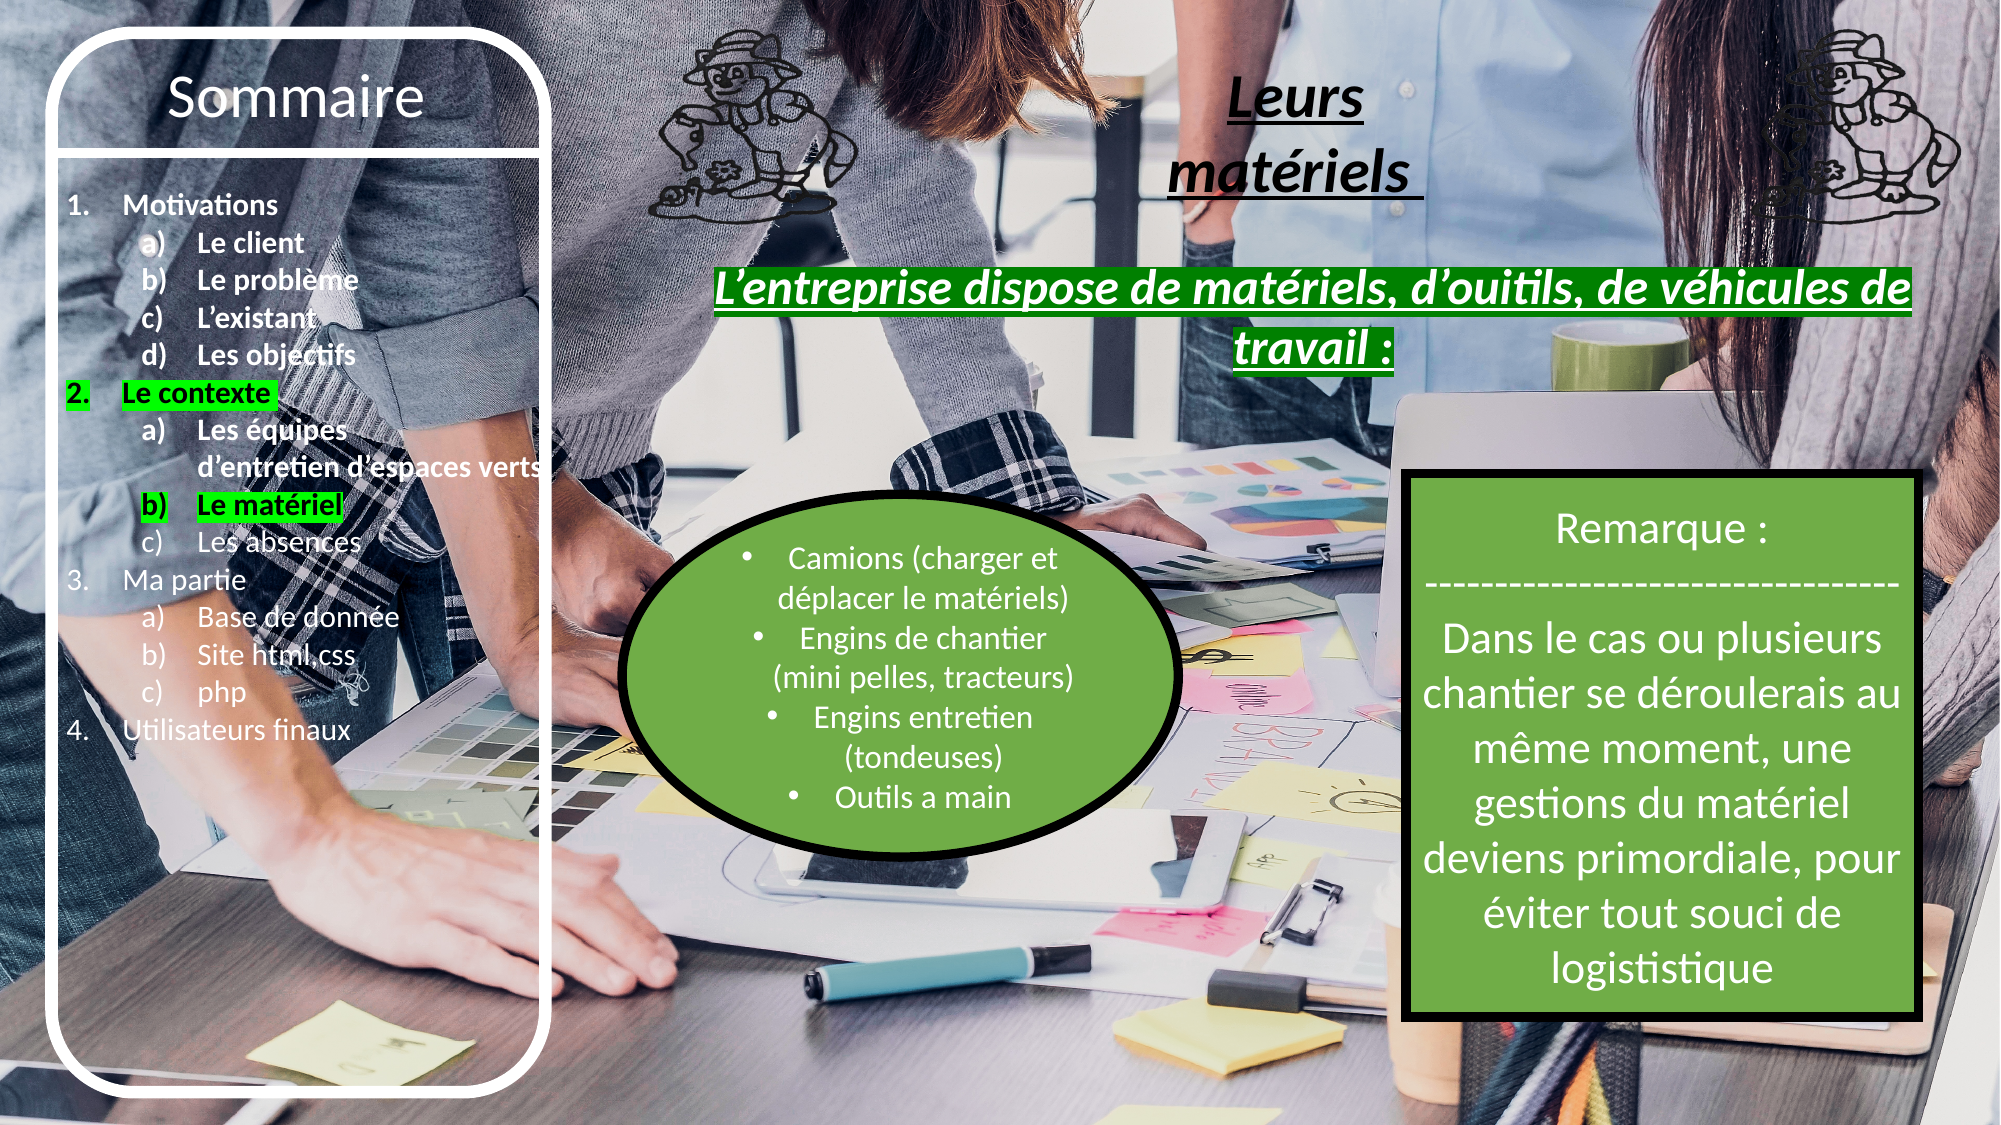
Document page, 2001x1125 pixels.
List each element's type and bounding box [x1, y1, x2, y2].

list [0, 0, 2000, 1125]
picture [1725, 24, 1970, 227]
picture [622, 24, 867, 227]
